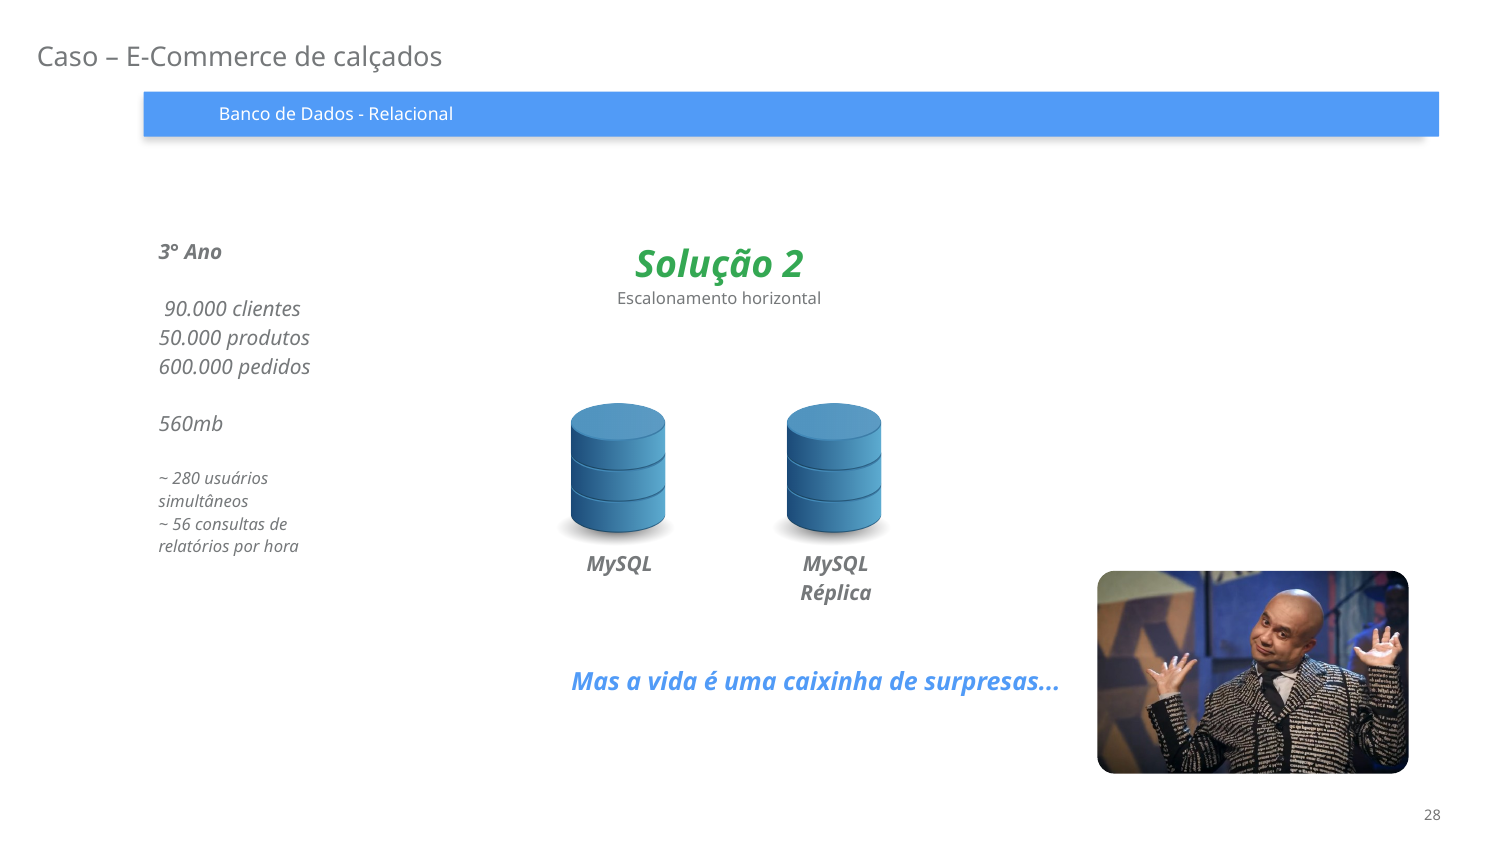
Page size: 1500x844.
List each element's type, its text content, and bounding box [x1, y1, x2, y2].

text_box Mas a vida é uma caixinha de surpresas... [556, 645, 1091, 708]
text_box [772, 403, 896, 594]
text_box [556, 403, 679, 594]
text_box Banco de Dados - Relacional [143, 91, 1440, 137]
text_box 3° Ano 90.000 clientes 50.000 produtos 600.000 pedidos 560mb ~ 280 usuários simultâneos ~ 56 consultas de relatórios por hora [143, 219, 341, 571]
picture [1097, 570, 1409, 774]
subtitle Caso – E-Commerce de calçados [21, 0, 1469, 88]
text_box Solução 2 Escalonamento horizontal [571, 218, 868, 319]
